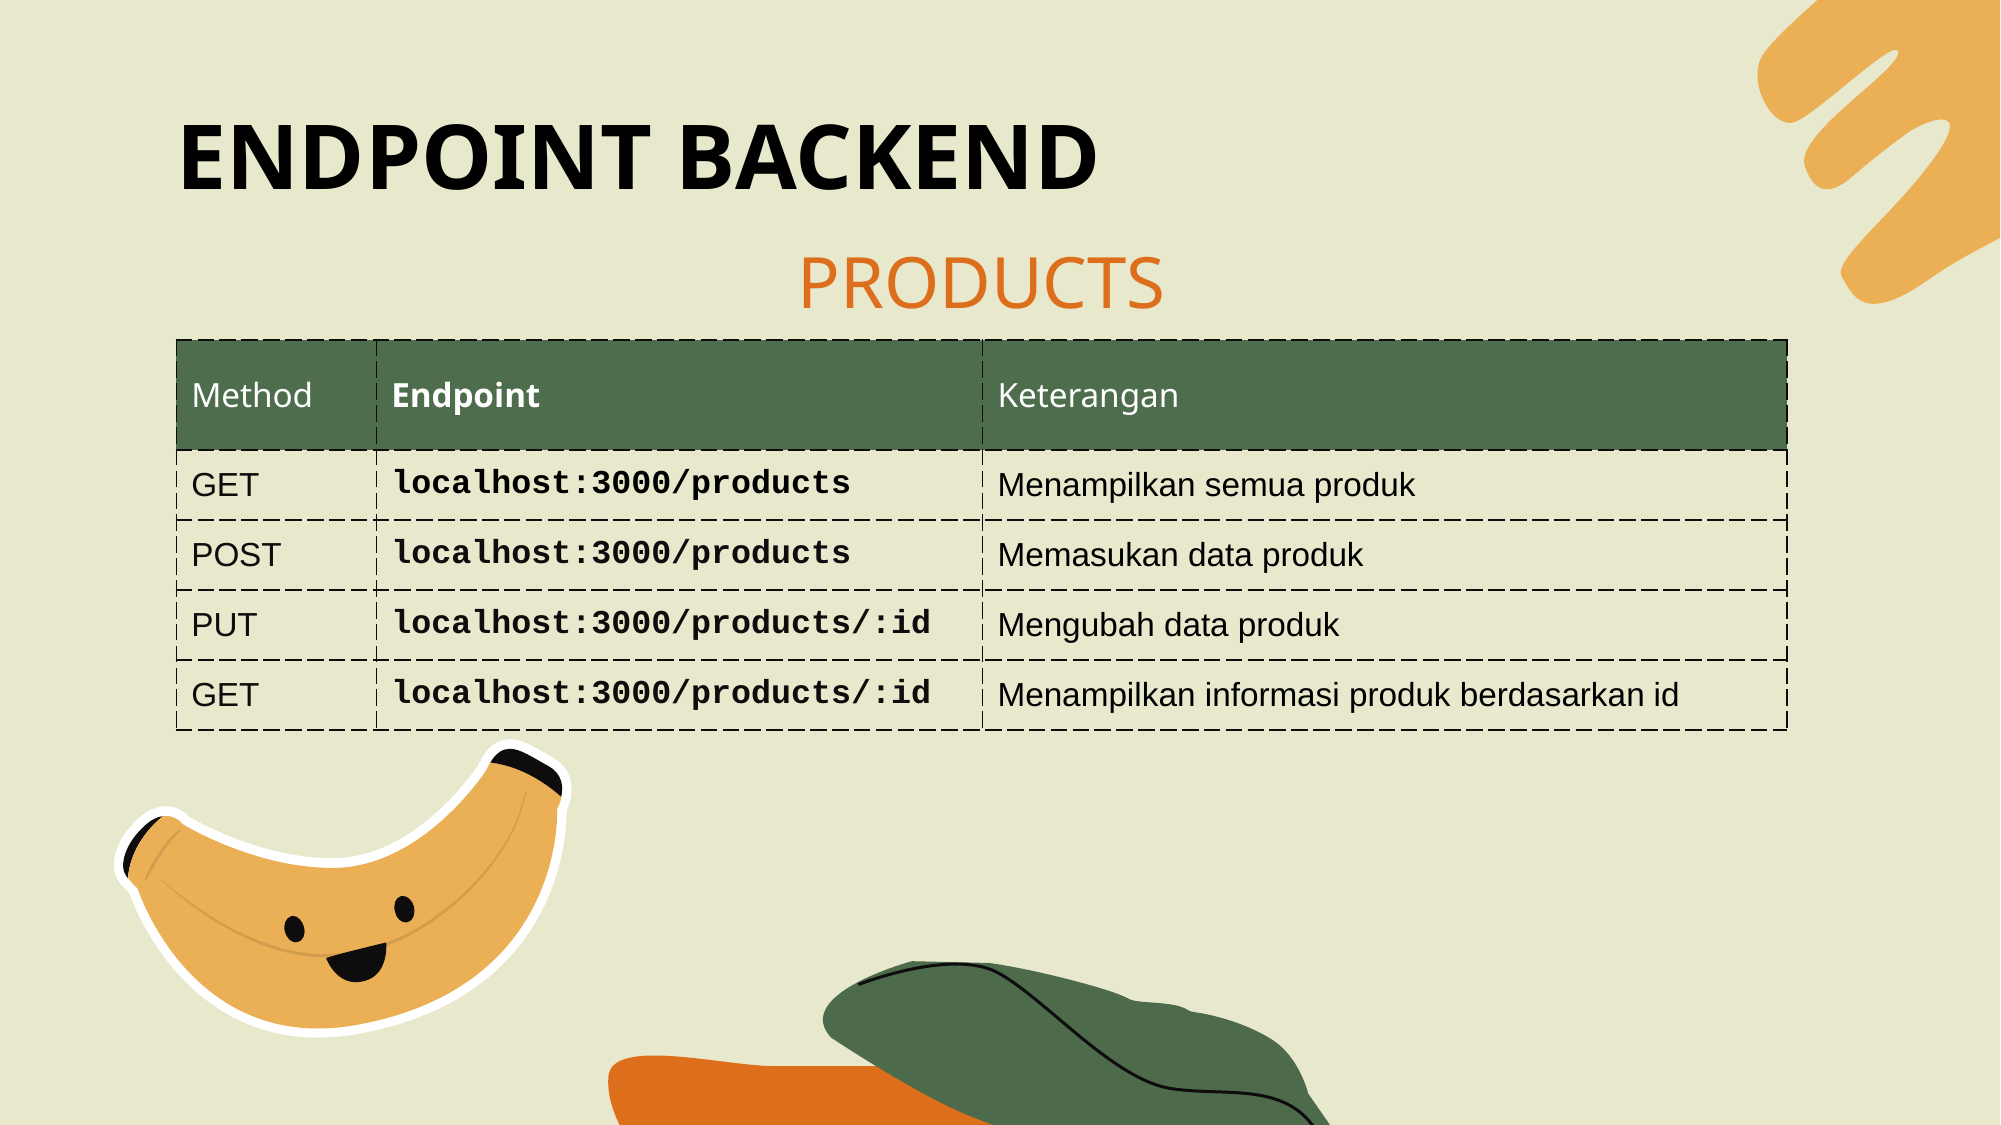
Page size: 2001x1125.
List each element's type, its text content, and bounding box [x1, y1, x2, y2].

table_cell GET [176, 450, 377, 520]
table_cell localhost:3000/products [377, 450, 983, 520]
table_header Method [176, 340, 377, 450]
table_cell localhost:3000/products [377, 520, 983, 590]
table_cell Mengubah data produk [983, 590, 1787, 660]
table_cell localhost:3000/products/:id [377, 590, 983, 660]
table_cell Menampilkan informasi produk berdasarkan id [983, 660, 1787, 730]
table_cell Memasukan data produk [983, 520, 1787, 590]
table_header Endpoint [377, 340, 983, 450]
table_cell localhost:3000/products/:id [377, 660, 983, 730]
table_cell Menampilkan semua produk [983, 450, 1787, 520]
table_cell PUT [176, 590, 377, 660]
title ENDPOINT BACKEND [156, 79, 1844, 223]
text_box PRODUCTS [558, 222, 1405, 338]
table_header Keterangan [983, 340, 1787, 450]
table_cell POST [176, 520, 377, 590]
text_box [118, 748, 567, 1029]
table_cell GET [176, 660, 377, 730]
